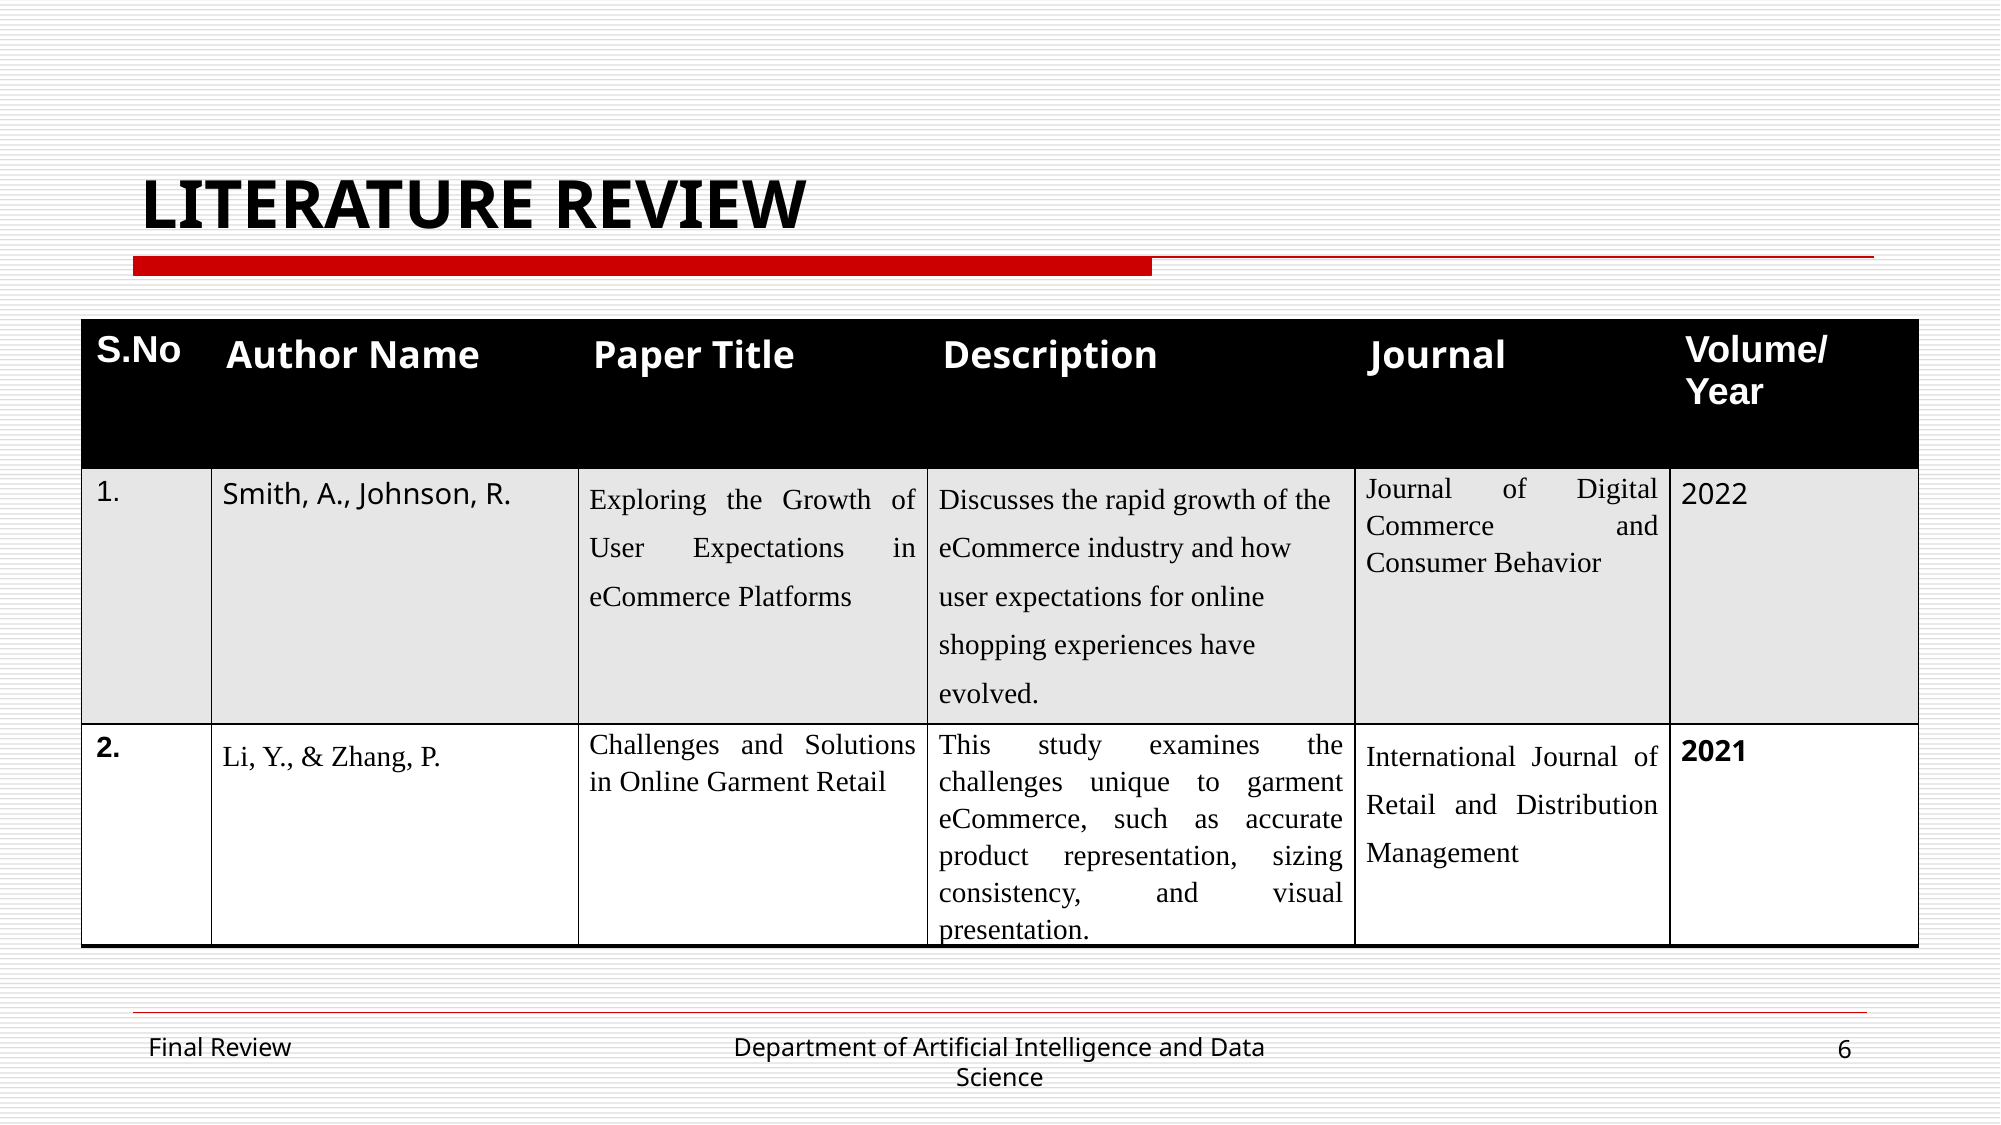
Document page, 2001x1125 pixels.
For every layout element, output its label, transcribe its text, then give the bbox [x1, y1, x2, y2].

table_cell Exploring the Growth of User Expectations in eCommerce Platforms [579, 469, 927, 723]
table_header Paper Title [579, 323, 927, 466]
slide_number 6 [1433, 1025, 1867, 1104]
table_cell Discusses the rapid growth of the eCommerce industry and how user expectations for online shopping experiences have evolved. [928, 469, 1354, 723]
table_cell Li, Y., & Zhang, P. [212, 725, 578, 944]
table_cell Smith, A., Johnson, R. [212, 469, 578, 723]
title LITERATURE REVIEW [125, 50, 1876, 250]
footer Department of Artificial Intelligence and Data Science [683, 1024, 1317, 1103]
table_header Volume/ Year [1671, 323, 1918, 466]
table_cell 2021 [1671, 725, 1918, 944]
picture [0, 0, 2001, 1125]
table_cell This study examines the challenges unique to garment eCommerce, such as accurate product representation, sizing consistency, and visual presentation. [928, 725, 1354, 944]
slide_number Final Review [133, 1024, 567, 1091]
table_header S.No [82, 323, 211, 466]
table_cell 1. [82, 469, 211, 723]
table_cell Journal of Digital Commerce and Consumer Behavior [1356, 469, 1669, 723]
table_cell International Journal of Retail and Distribution Management [1356, 725, 1669, 944]
table_cell 2. [82, 725, 211, 944]
table_header Journal [1356, 323, 1669, 466]
table_header Author Name [212, 323, 578, 466]
table_cell Challenges and Solutions in Online Garment Retail [579, 725, 927, 944]
table_cell 2022 [1671, 469, 1918, 723]
table_header Description [928, 323, 1354, 466]
